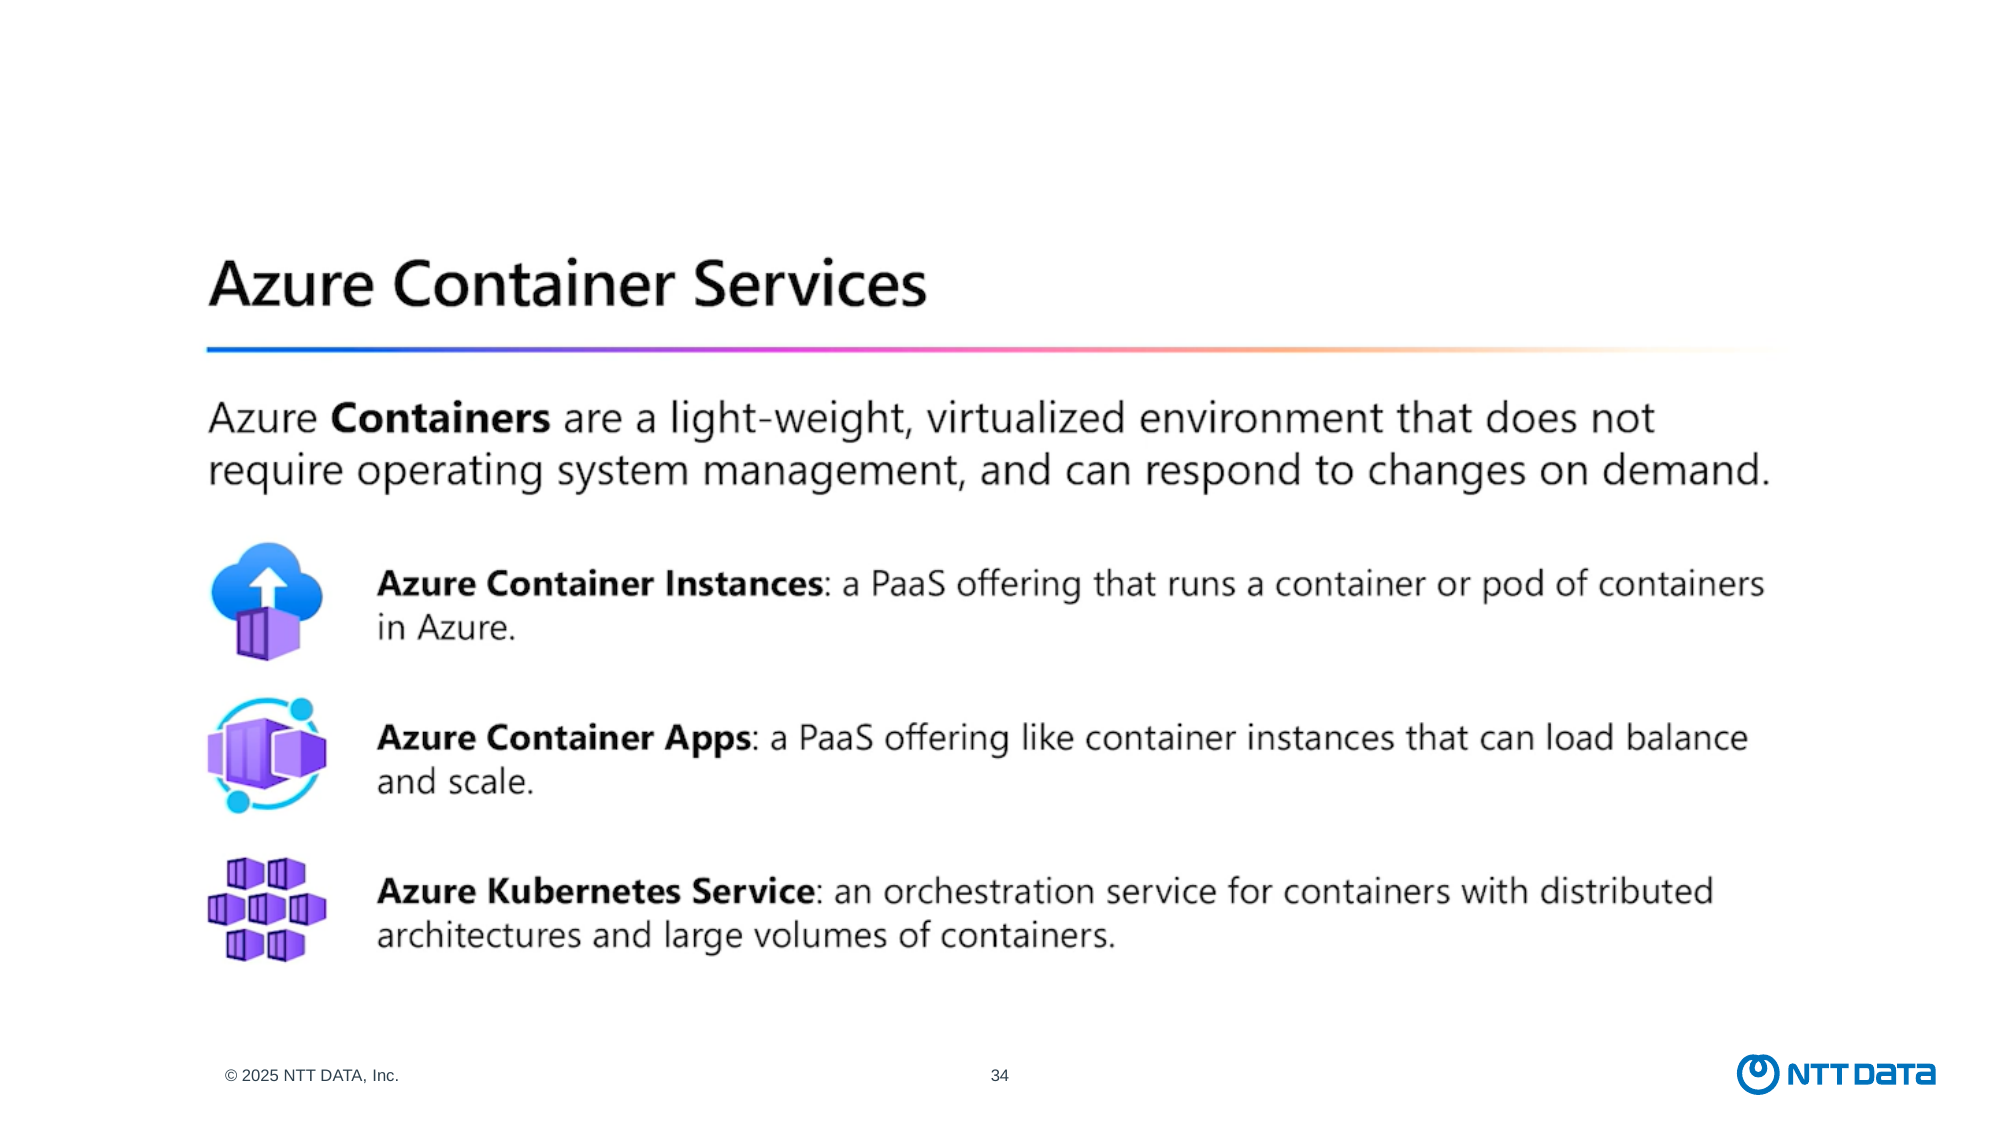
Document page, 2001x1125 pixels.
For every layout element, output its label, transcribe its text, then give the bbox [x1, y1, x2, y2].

footer © 2025 NTT DATA, Inc. [225, 1050, 901, 1101]
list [167, 224, 1833, 1025]
slide_number 34 [912, 1050, 1088, 1101]
